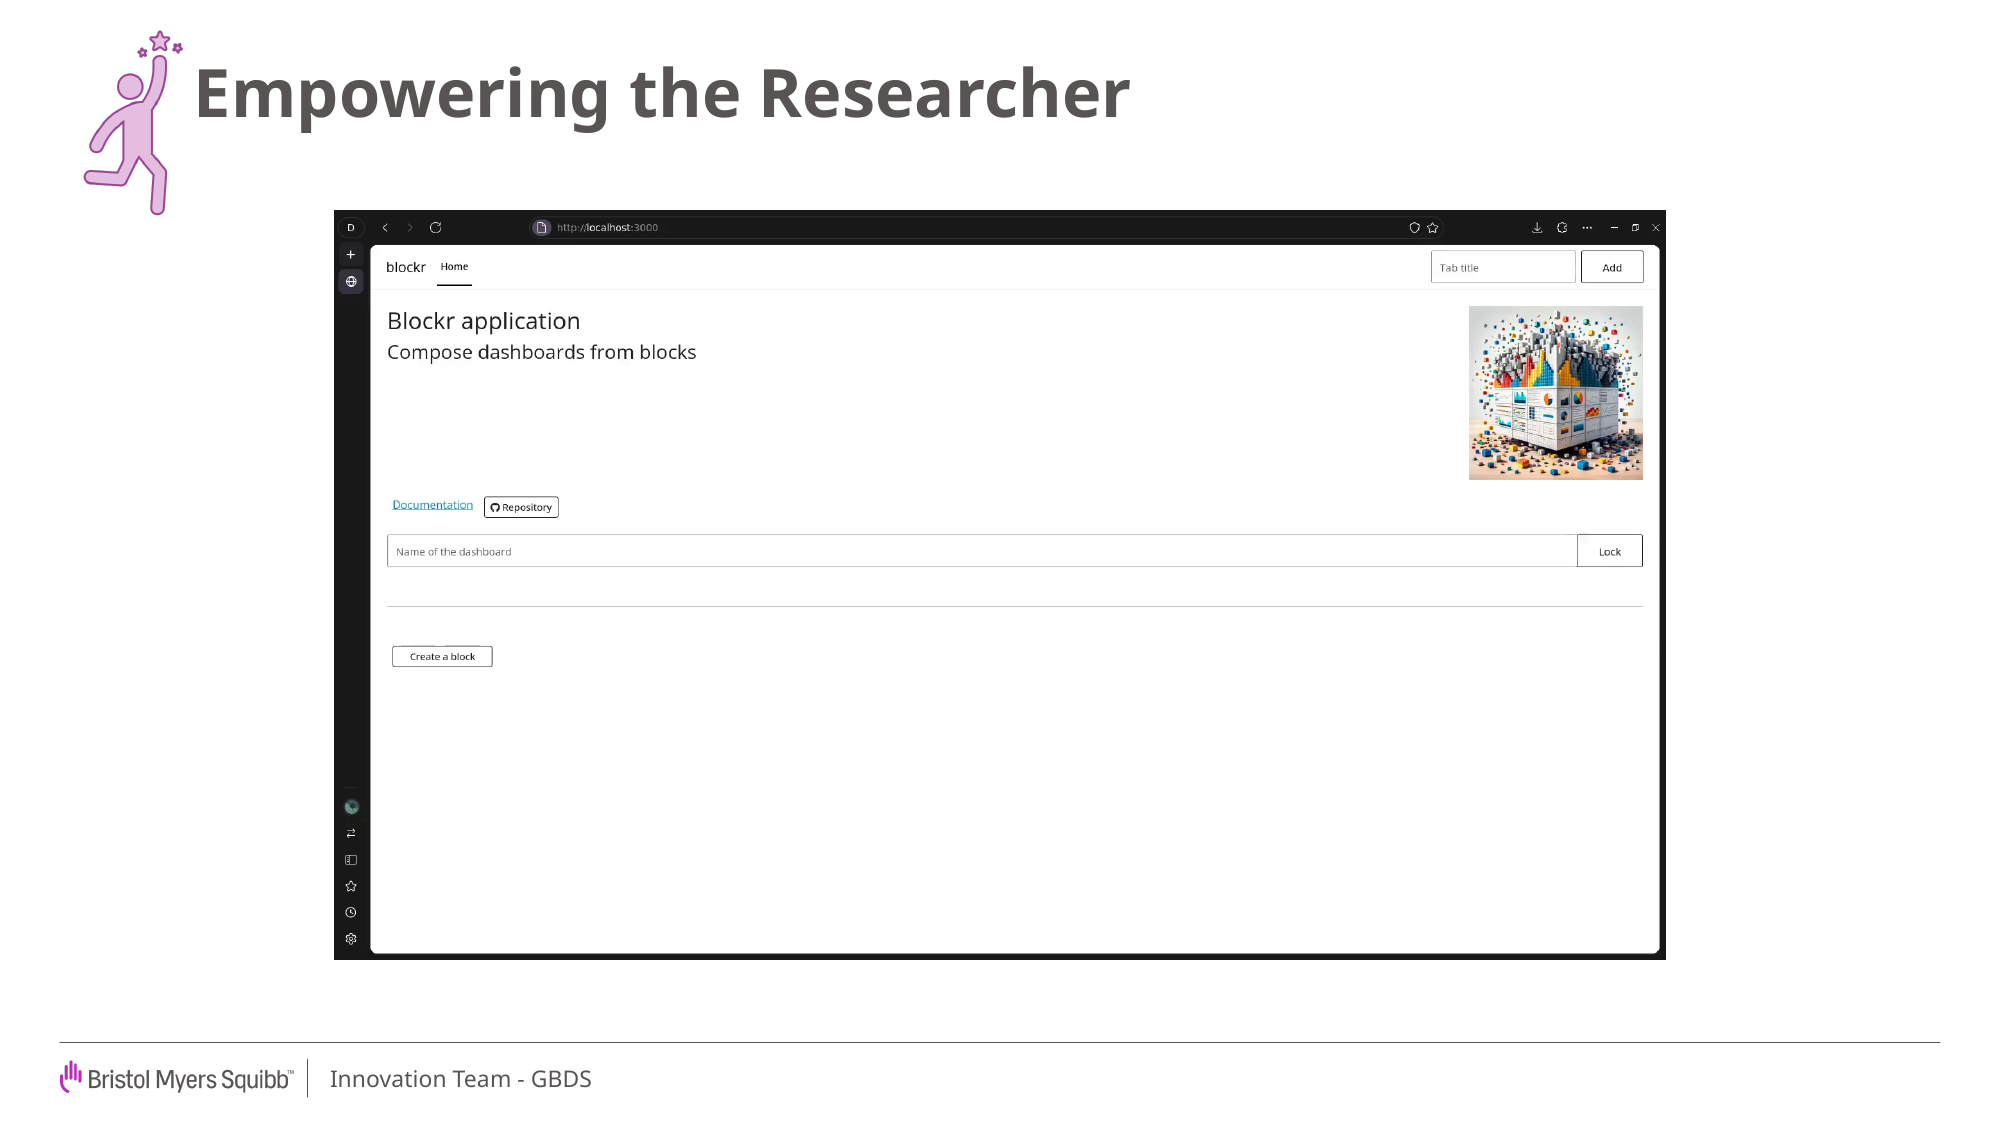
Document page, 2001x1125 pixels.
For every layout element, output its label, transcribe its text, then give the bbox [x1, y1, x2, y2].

picture [38, 24, 236, 222]
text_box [332, 209, 1668, 961]
title Empowering the Researcher [236, 60, 2000, 210]
